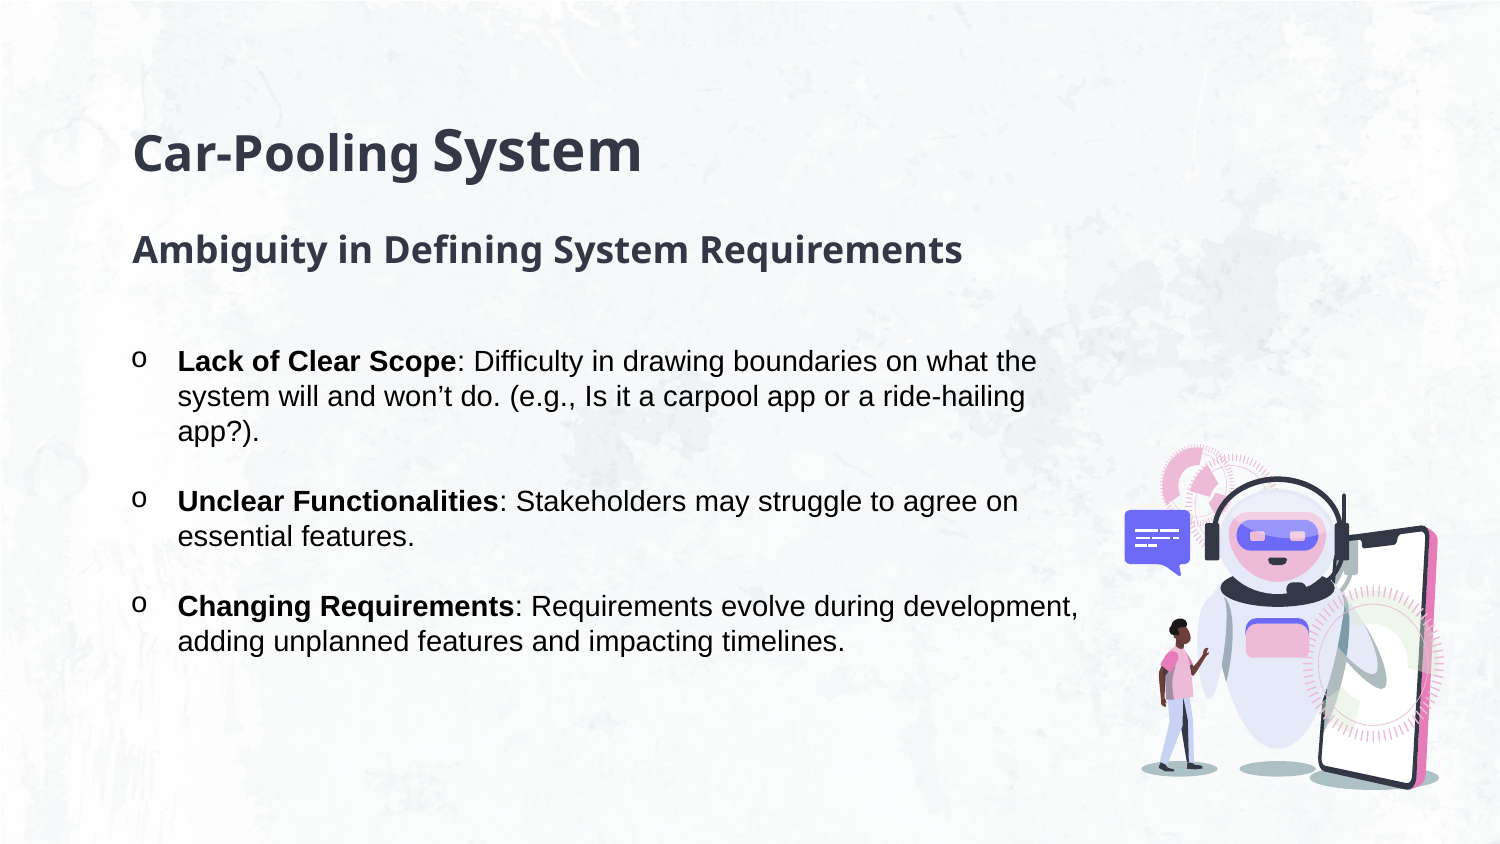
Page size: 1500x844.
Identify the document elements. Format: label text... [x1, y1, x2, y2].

title Car-Pooling System [117, 87, 1383, 204]
list Ambiguity in Defining System Requirements [117, 203, 984, 333]
text_box Lack of Clear Scope: Difficulty in drawing boundaries on what the system will and won’t do. (e.g., Is it a carpool app or a ride-hailing app?). Unclear Functionalities: Stakeholders may struggle to agree on essential features. Changing Requirements: Requirements evolve during development, adding unplanned features and impacting timelines. [115, 335, 1132, 665]
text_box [1124, 443, 1445, 791]
picture [2, 2, 1500, 844]
